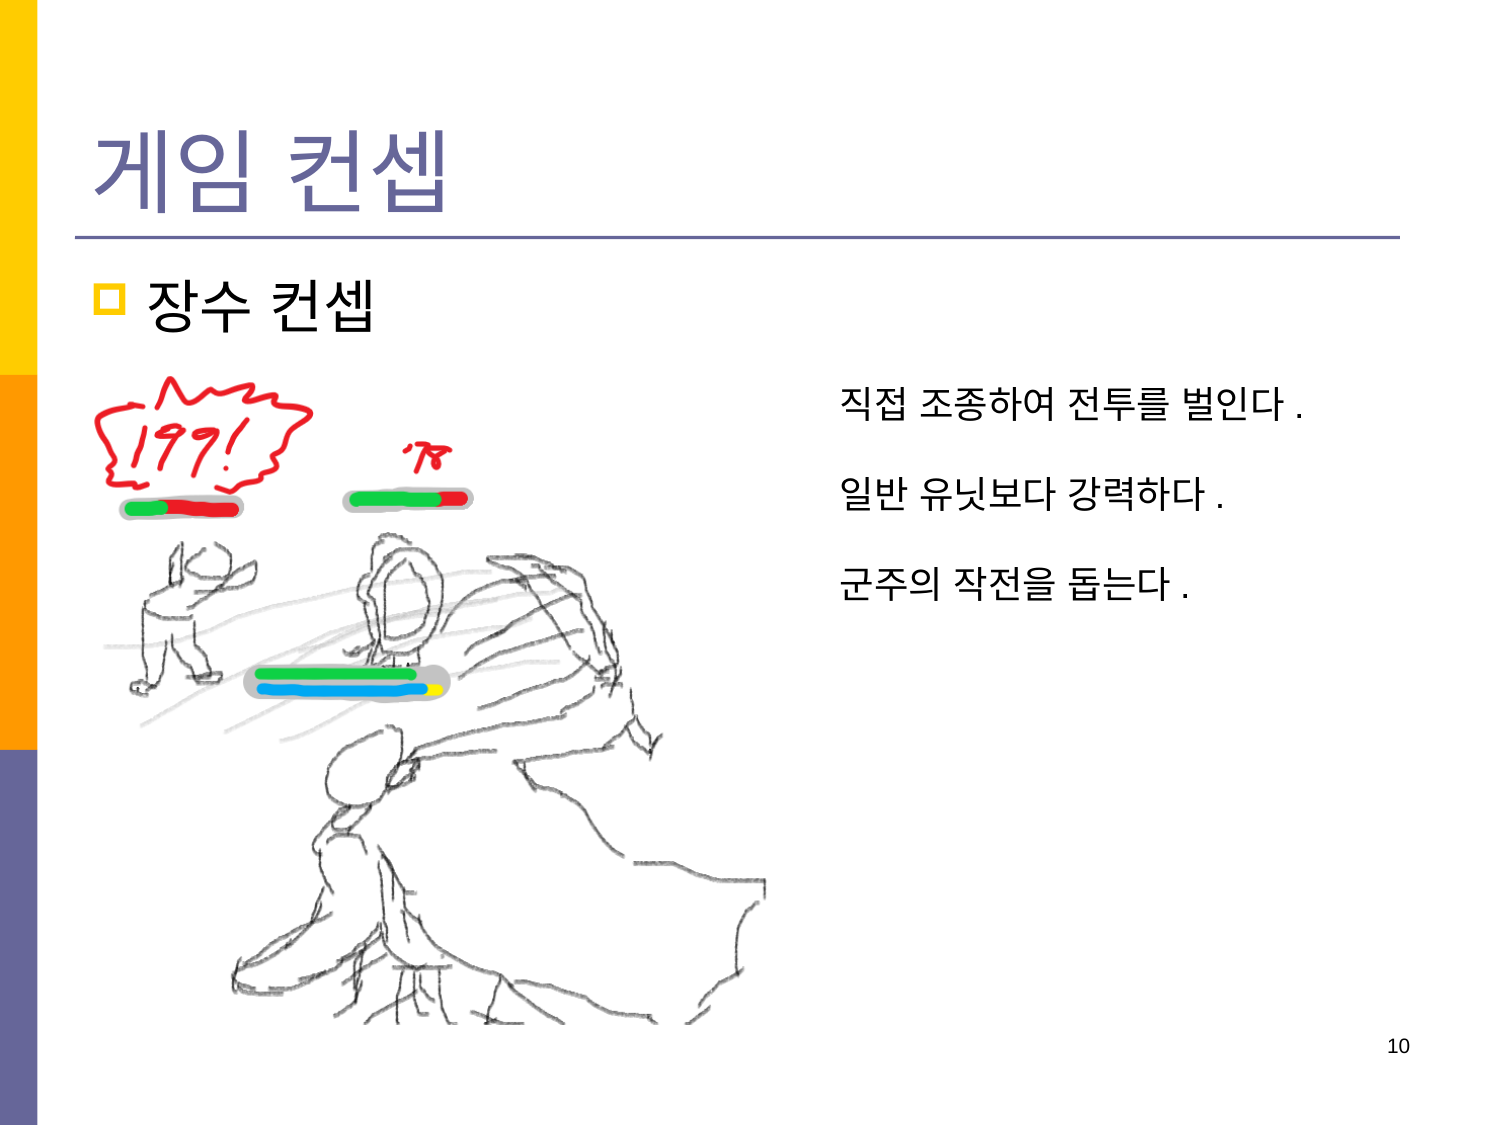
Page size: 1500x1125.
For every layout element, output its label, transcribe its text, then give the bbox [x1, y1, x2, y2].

list 장수 컨셉 [75, 262, 1425, 1006]
title 게임 컨셉 [75, 45, 1425, 233]
text_box 직접 조종하여 전투를 벌인다. 일반 유닛보다 강력하다. 군주의 작전을 돕는다. [825, 373, 1320, 614]
slide_number 10 [1074, 1025, 1425, 1100]
picture [74, 357, 794, 1026]
